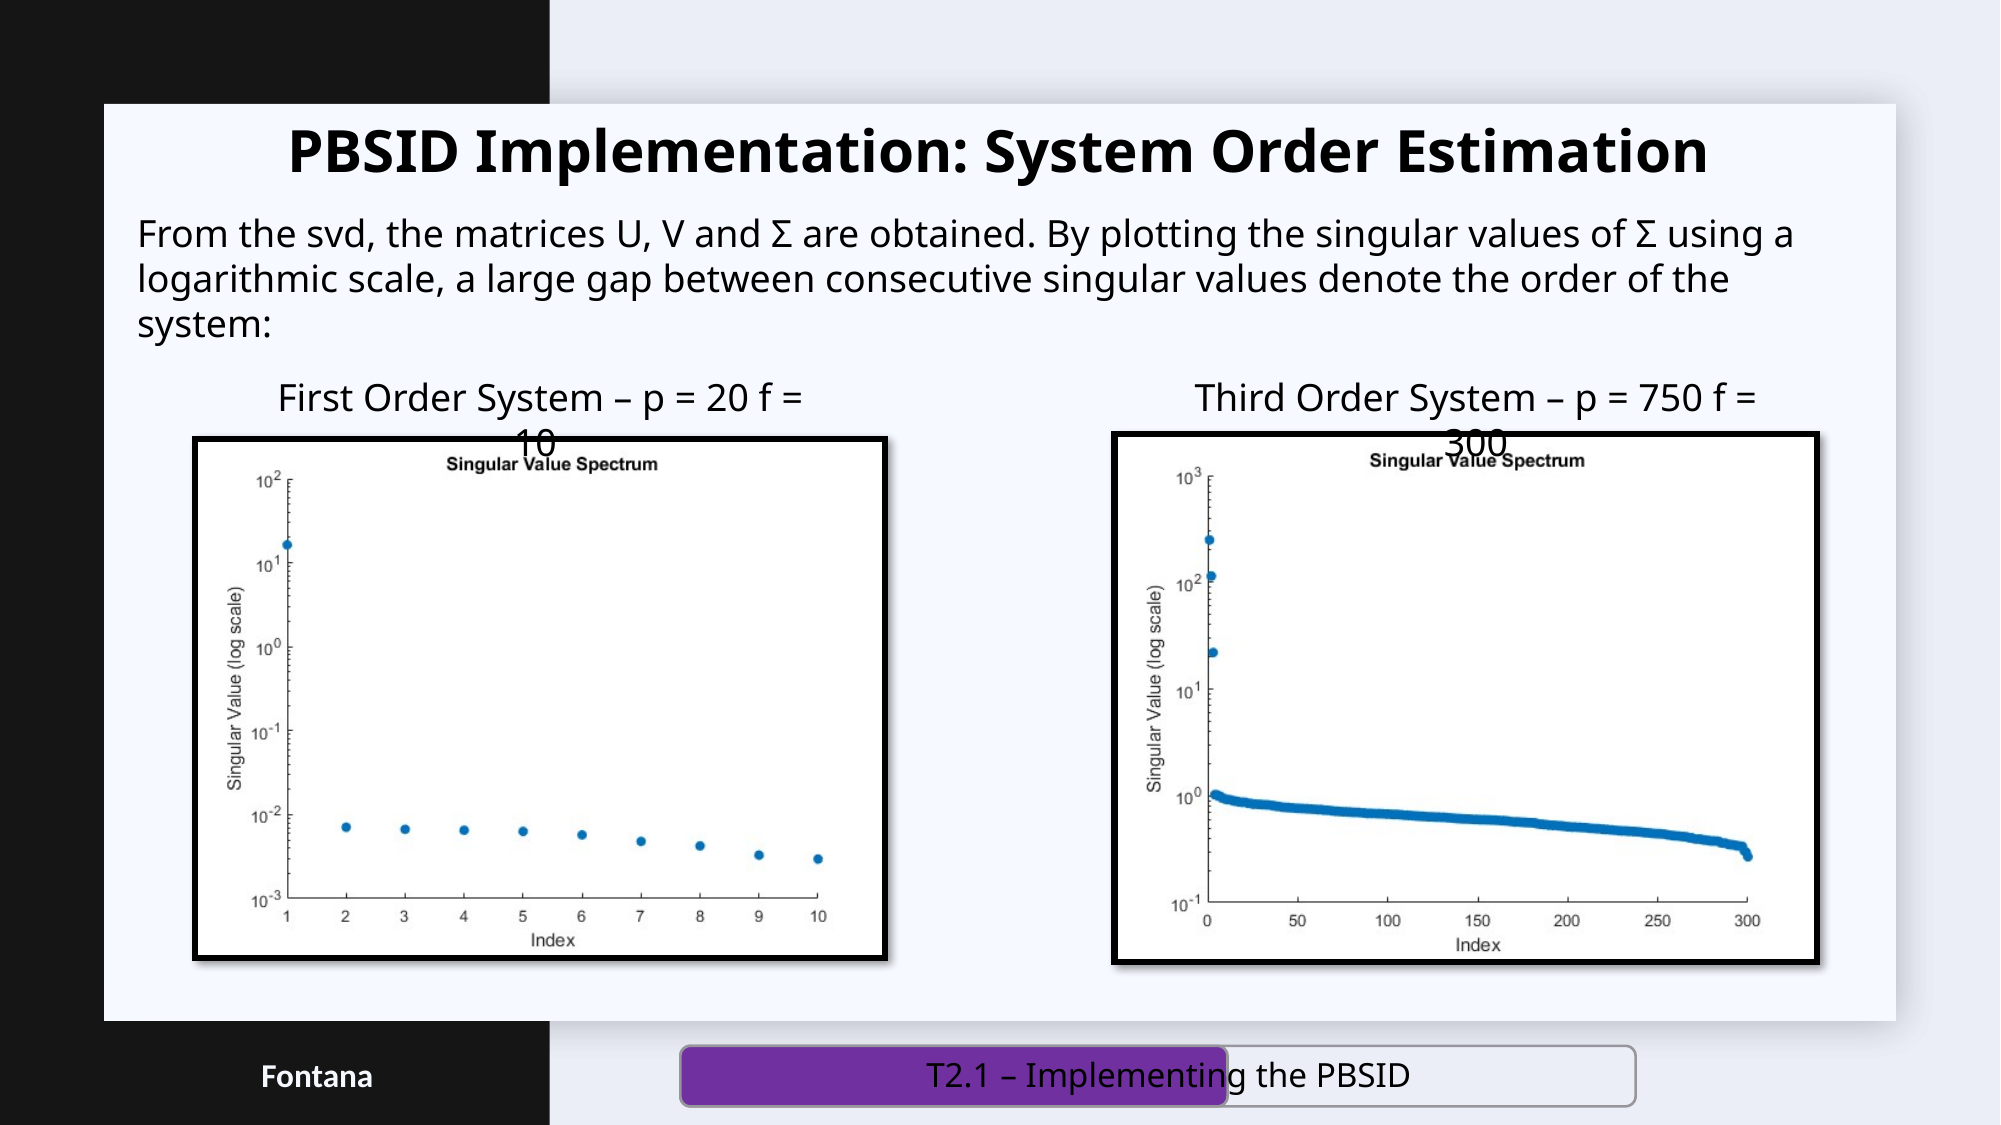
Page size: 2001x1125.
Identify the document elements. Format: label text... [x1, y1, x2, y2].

text_box [1221, 1044, 1637, 1108]
picture [1117, 436, 1815, 960]
text_box Fontana [113, 1046, 523, 1102]
picture [197, 441, 883, 956]
text_box First Order System – p = 20 f = 10 [259, 366, 821, 438]
text_box Third Order System – p = 750 f = 300 [1147, 366, 1805, 433]
text_box PBSID Implementation: System Order Estimation [105, 107, 1892, 192]
text_box From the svd, the matrices U, V and Σ are obtained. By plotting the singular values of Σ using a logarithmic scale, a large gap between consecutive singular values denote the order of the system: [122, 202, 1878, 353]
text_box [679, 1044, 1228, 1108]
text_box T2.1 – Implementing the PBSID [707, 1047, 1631, 1102]
